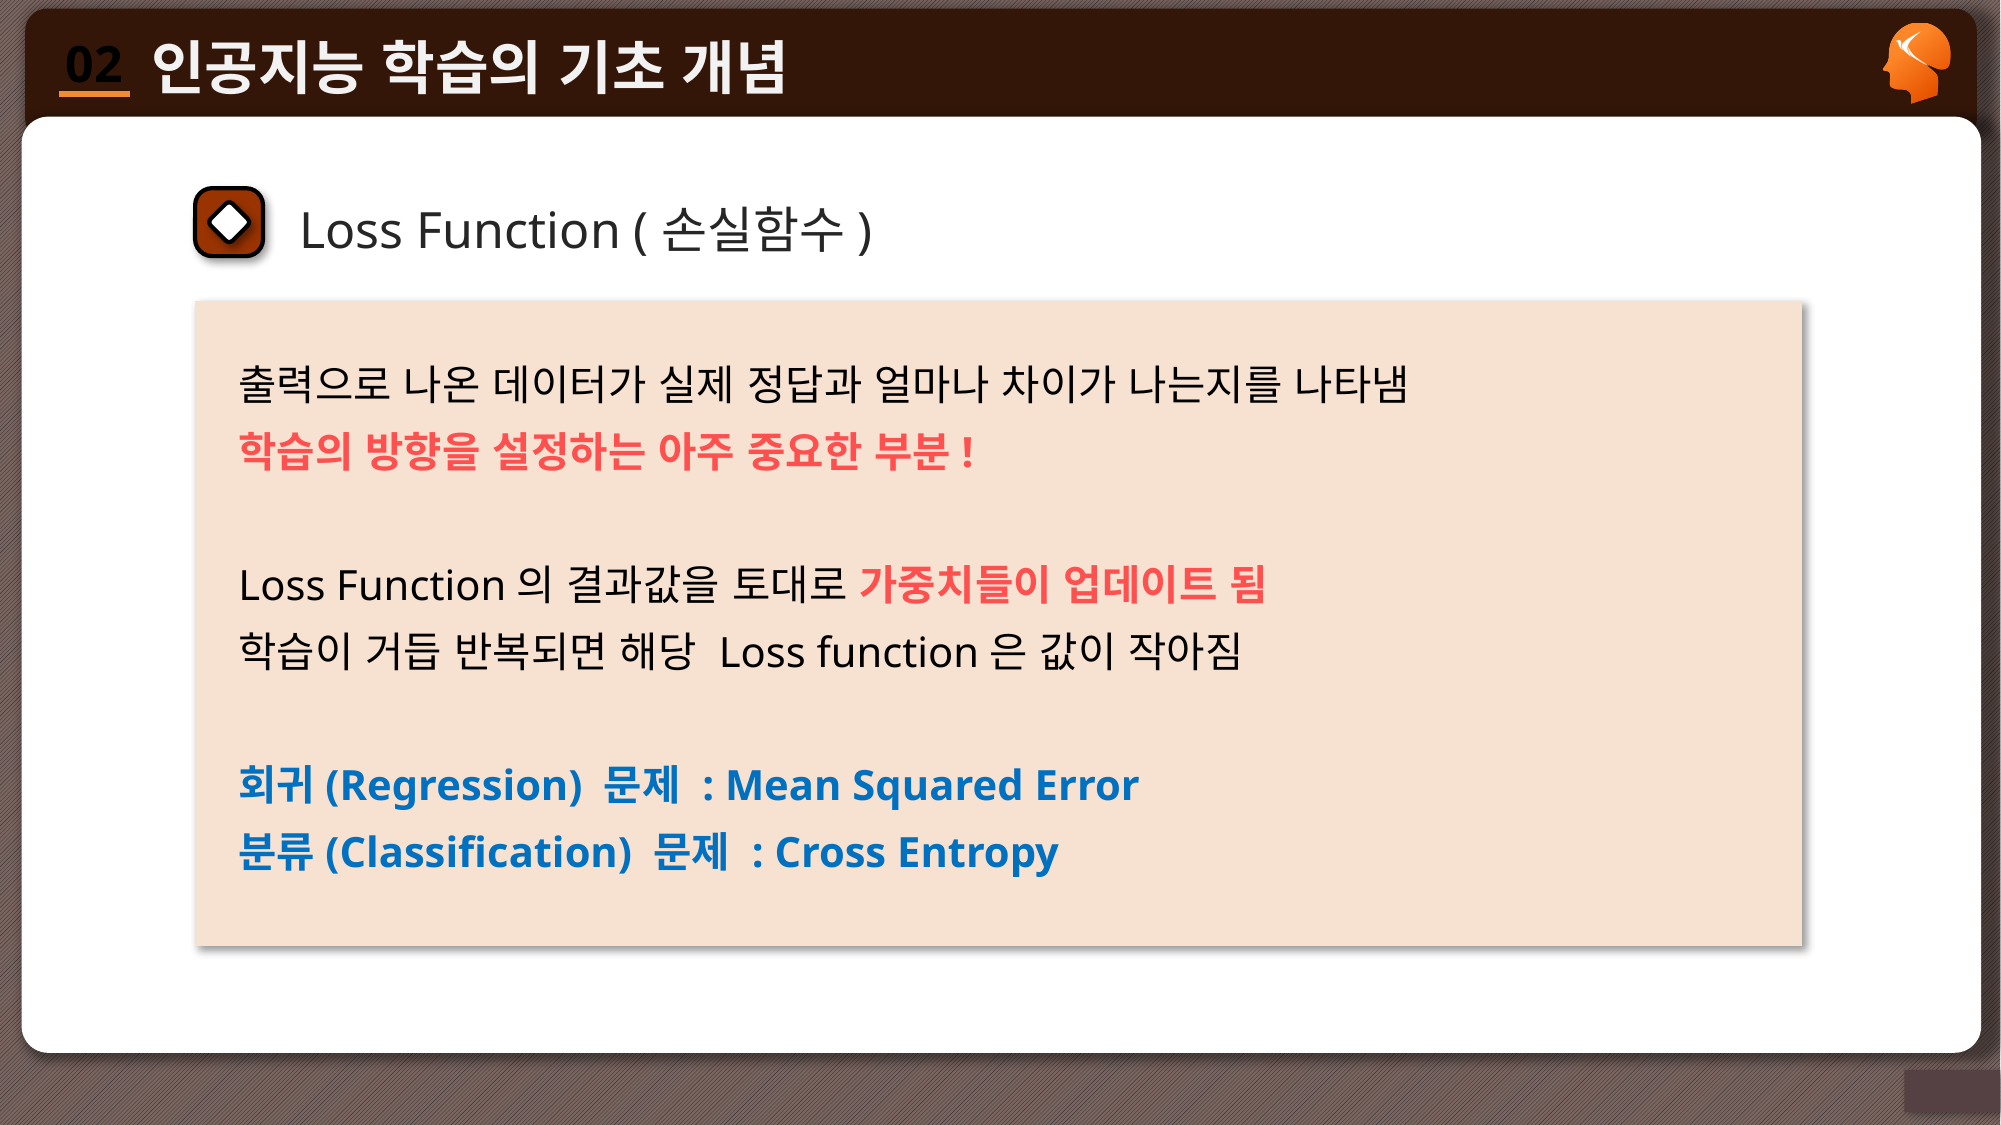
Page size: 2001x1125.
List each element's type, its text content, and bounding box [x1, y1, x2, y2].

text_box 출력으로 나온 데이터가 실제 정답과 얼마나 차이가 나는지를 나타냄 학습의 방향을 설정하는 아주 중요한 부분! Loss Function의 결과값을 토대로 가중치들이 업데이트 됨 학습이 거듭 반복되면 해당 Loss function은 값이 작아짐 회귀(Regression) 문제 : Mean Squared Error 분류(Classification) 문제 : Cross Entropy [223, 334, 2000, 884]
text_box Loss Function (손실함수) [289, 188, 1509, 268]
text_box [195, 301, 1802, 946]
picture [1880, 23, 1954, 107]
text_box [195, 188, 264, 257]
